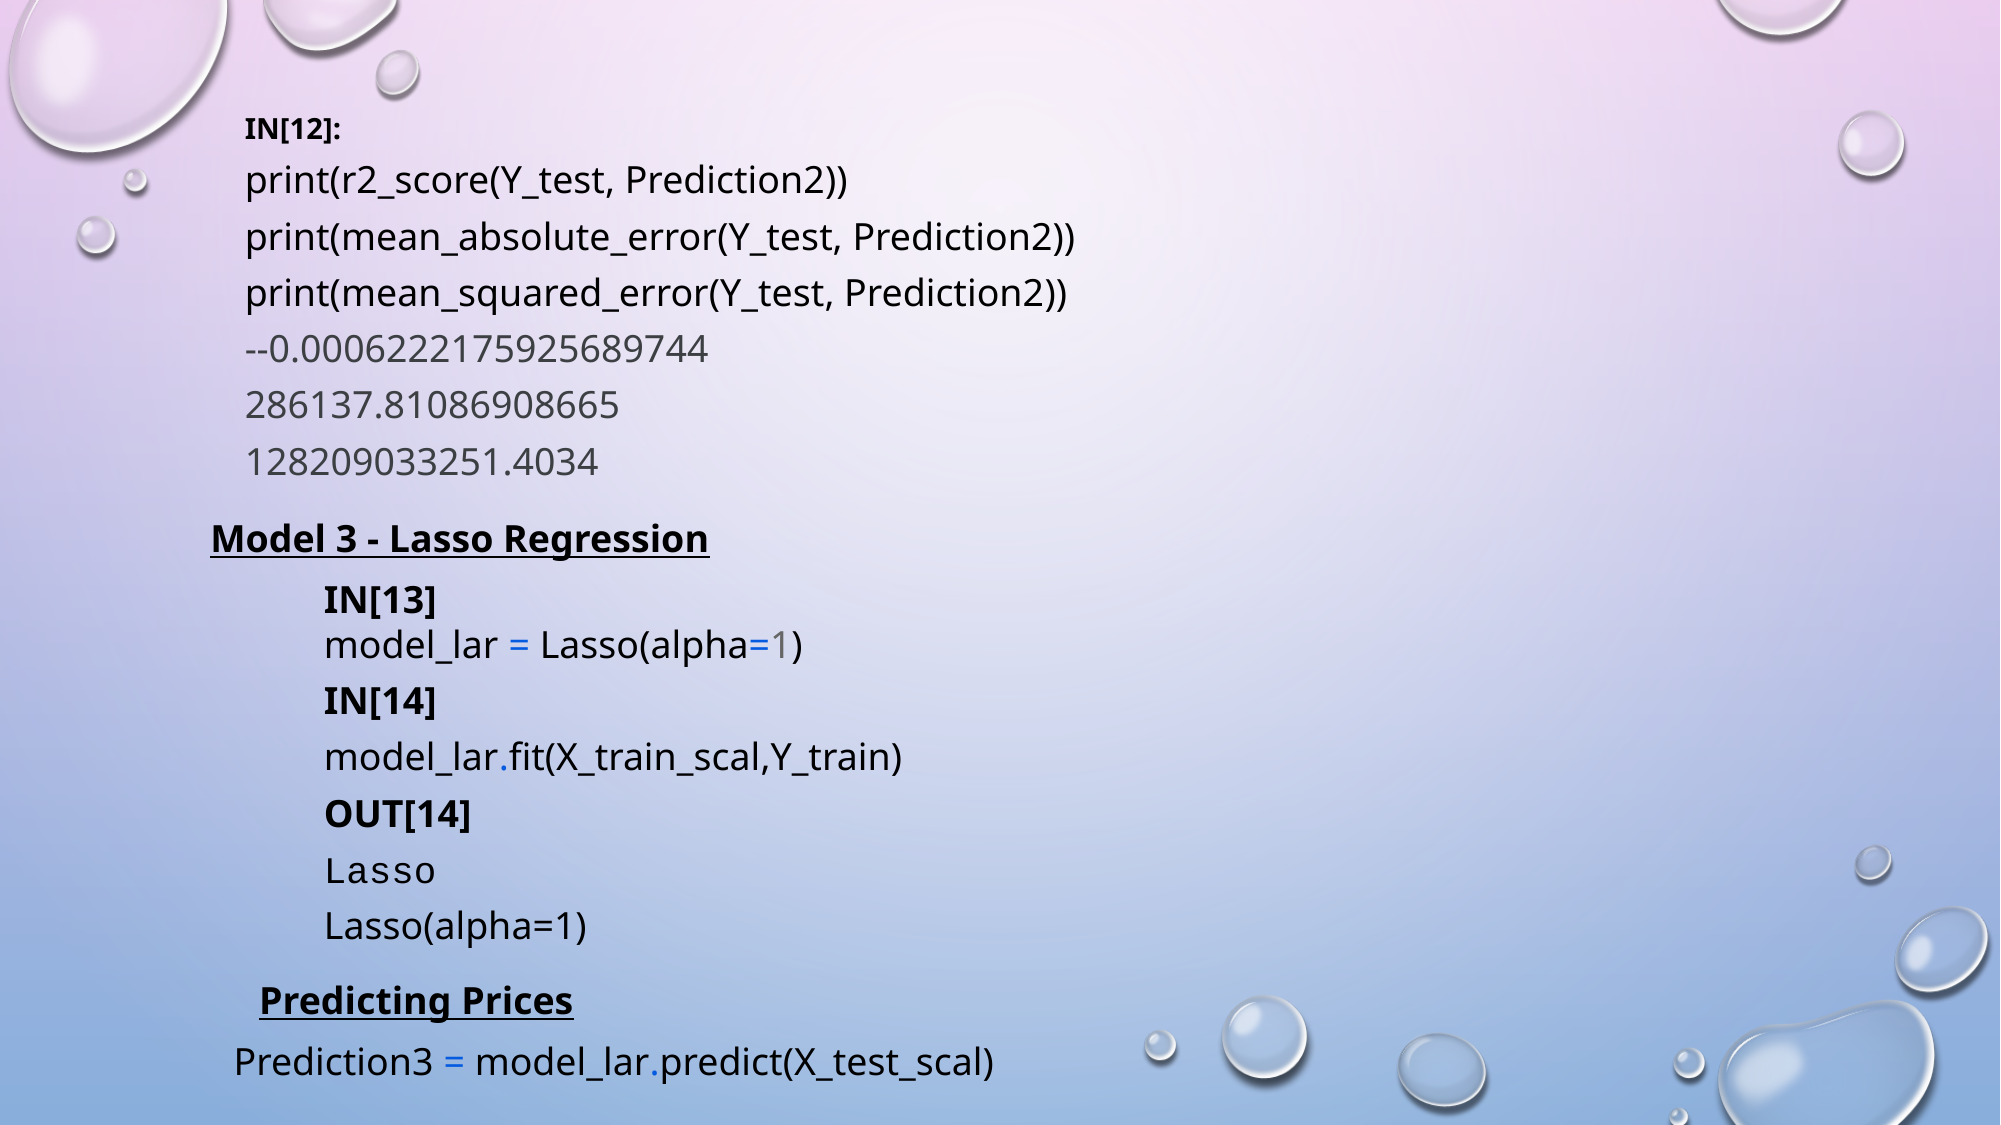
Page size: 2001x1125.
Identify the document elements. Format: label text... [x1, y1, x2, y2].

text_box Model 3 - Lasso Regression [195, 507, 725, 568]
text_box IN[12]: print(r2_score(Y_test, Prediction2)) print(mean_absolute_error(Y_test, Prediction2)) print(mean_squared_error(Y_test, Prediction2)) --0.0006222175925689744 286137.81086908665 128209033251.4034 [230, 102, 1230, 491]
text_box Predicting Prices [244, 969, 589, 1030]
text_box Prediction3 = model_lar.predict(X_test_scal) [221, 1031, 1016, 1091]
text_box IN[13] model_lar = Lasso(alpha=1) IN[14] model_lar.fit(X_train_scal,Y_train) OUT[14] Lasso Lasso(alpha=1) [309, 568, 1310, 955]
picture [0, 0, 2000, 1125]
